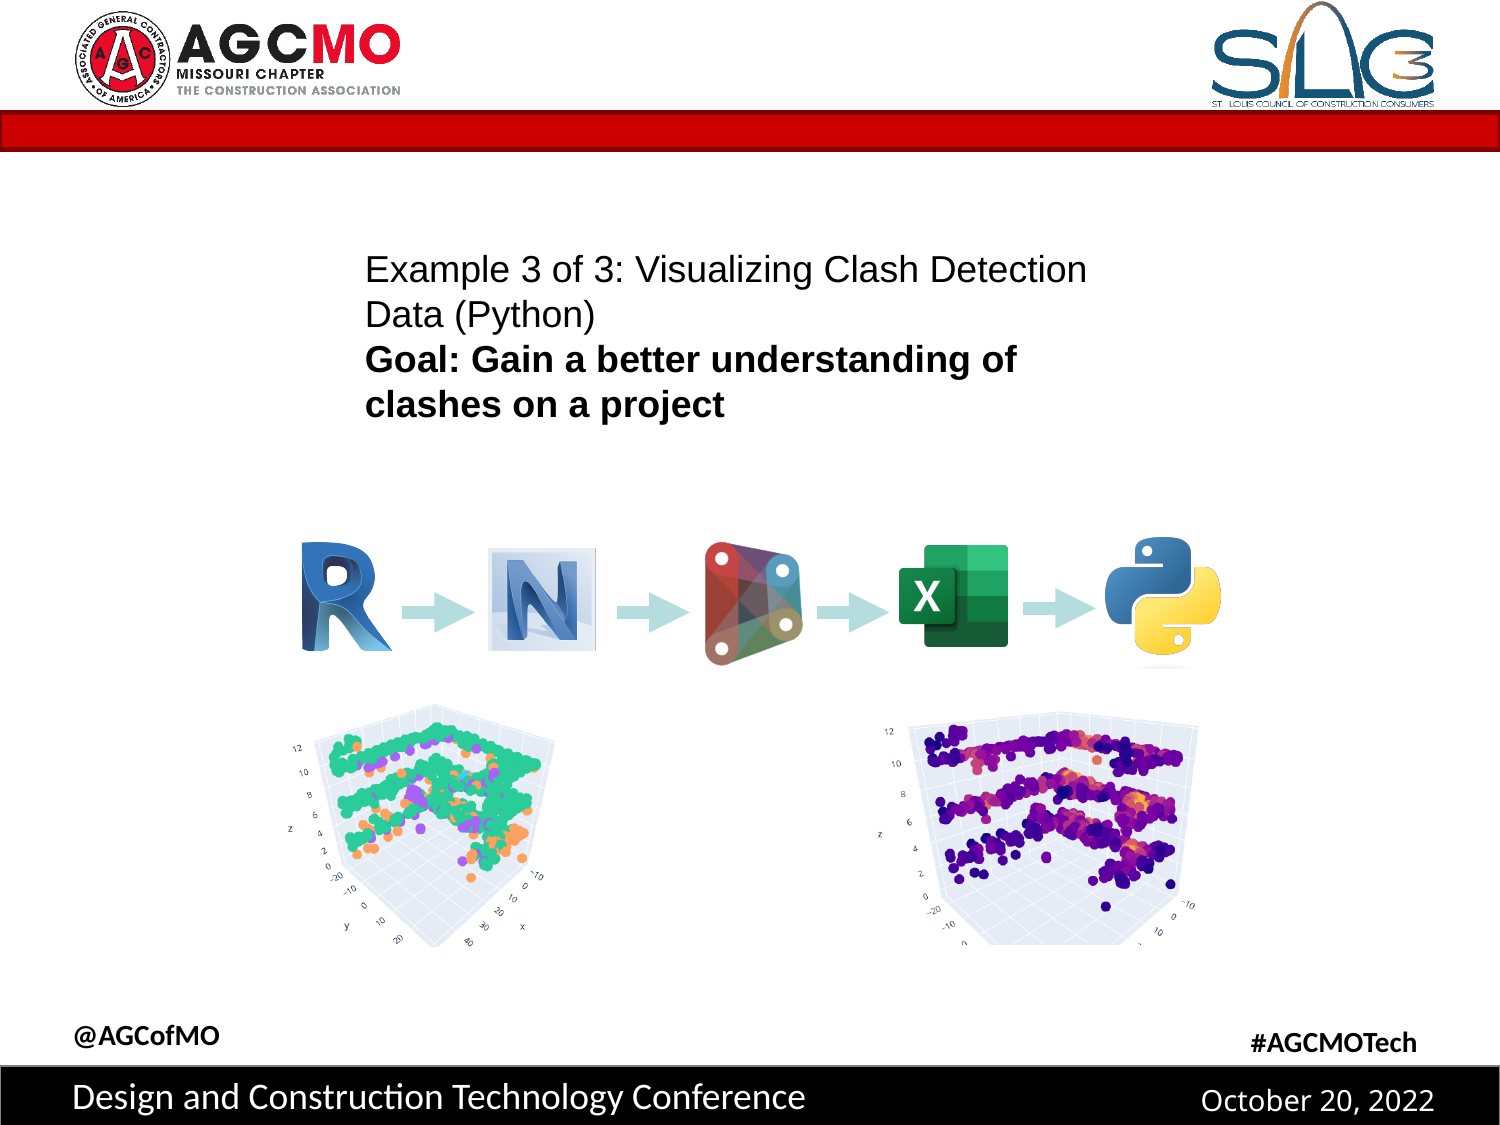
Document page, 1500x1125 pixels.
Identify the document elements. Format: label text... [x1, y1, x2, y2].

picture [1105, 537, 1226, 669]
picture [856, 671, 1233, 957]
picture [689, 531, 818, 673]
text_box Example 3 of 3: Visualizing Clash Detection Data (Python) Goal: Gain a better understanding of clashes on a project [350, 237, 1150, 433]
picture [75, 11, 400, 107]
text_box October 20, 2022 [962, 1074, 1450, 1125]
picture [244, 539, 644, 988]
picture [1212, 0, 1434, 107]
picture [899, 545, 1009, 647]
